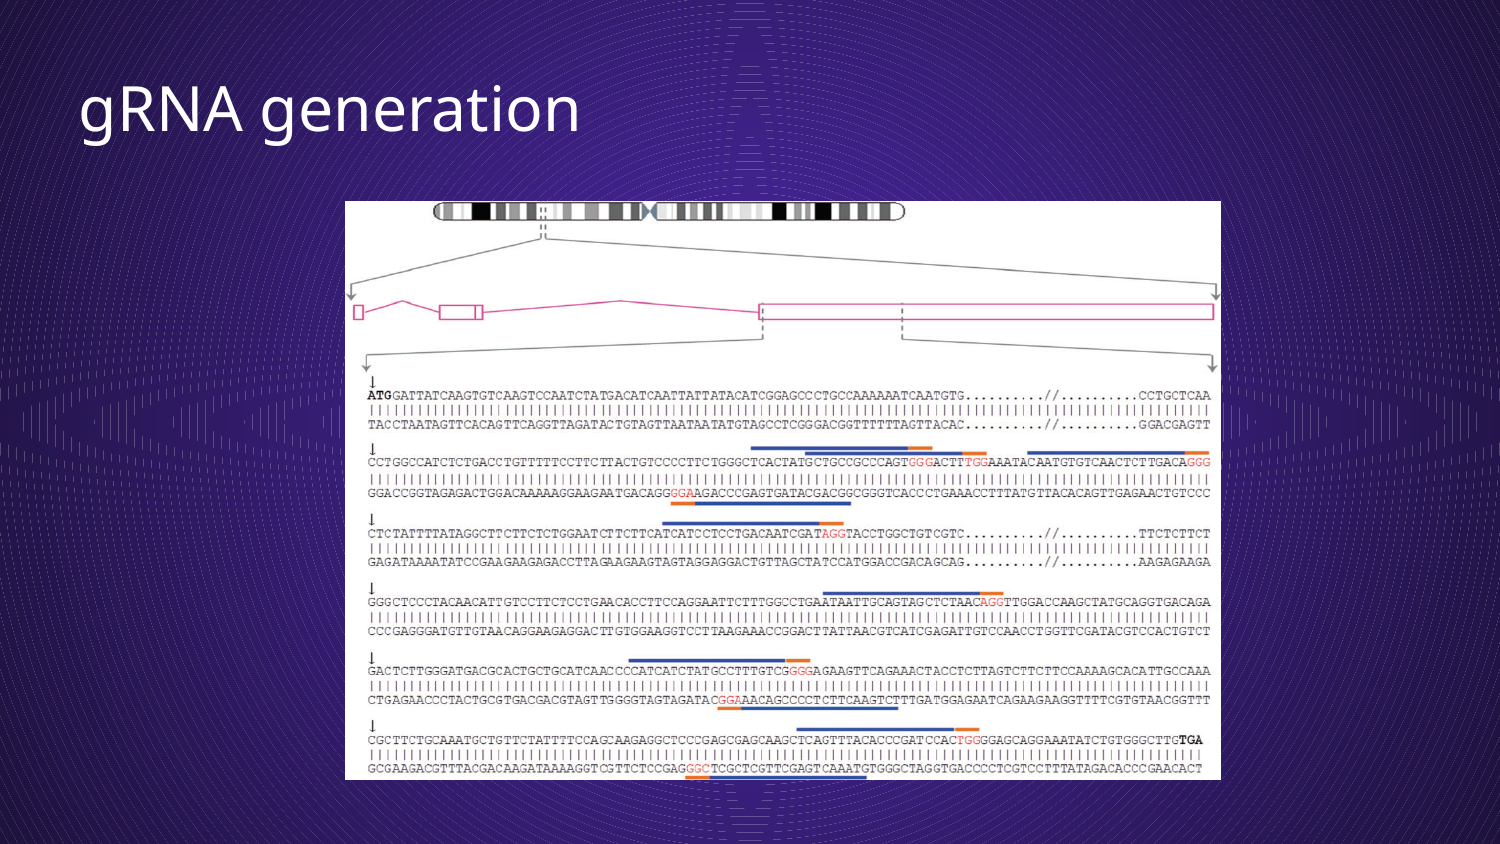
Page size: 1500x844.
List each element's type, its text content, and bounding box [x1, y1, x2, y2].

picture [344, 201, 1221, 780]
title gRNA generation [63, 46, 1437, 160]
